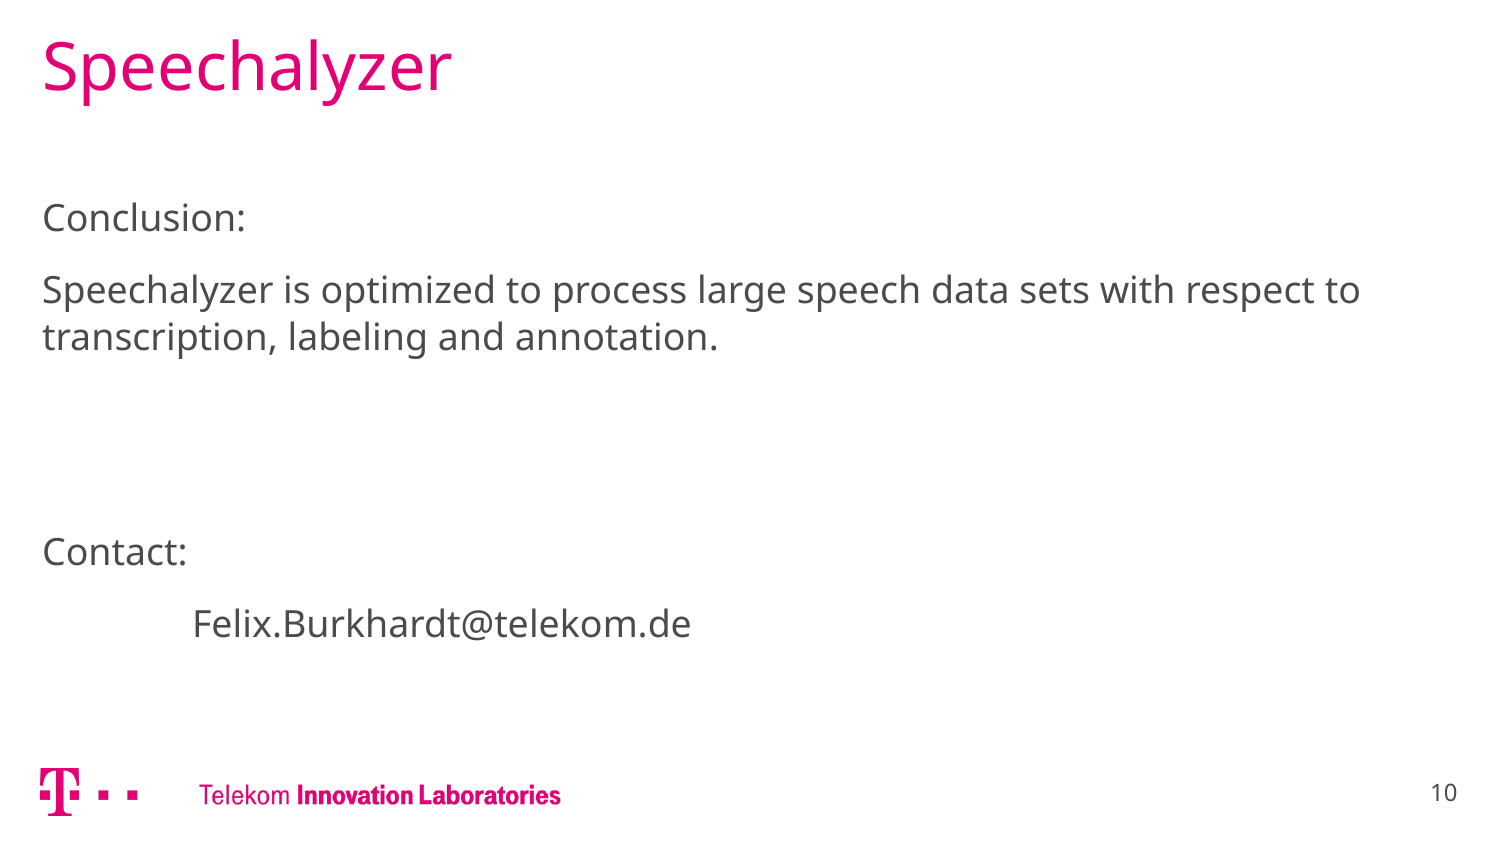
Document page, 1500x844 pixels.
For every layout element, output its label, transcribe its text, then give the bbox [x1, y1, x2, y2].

picture [40, 768, 561, 816]
slide_number 10 [1410, 776, 1458, 813]
list Conclusion: Speechalyzer is optimized to process large speech data sets with respect to transcription, labeling and annotation. Contact: Felix.Burkhardt@telekom.de [41, 191, 1458, 723]
title Speechalyzer [41, 32, 1458, 99]
